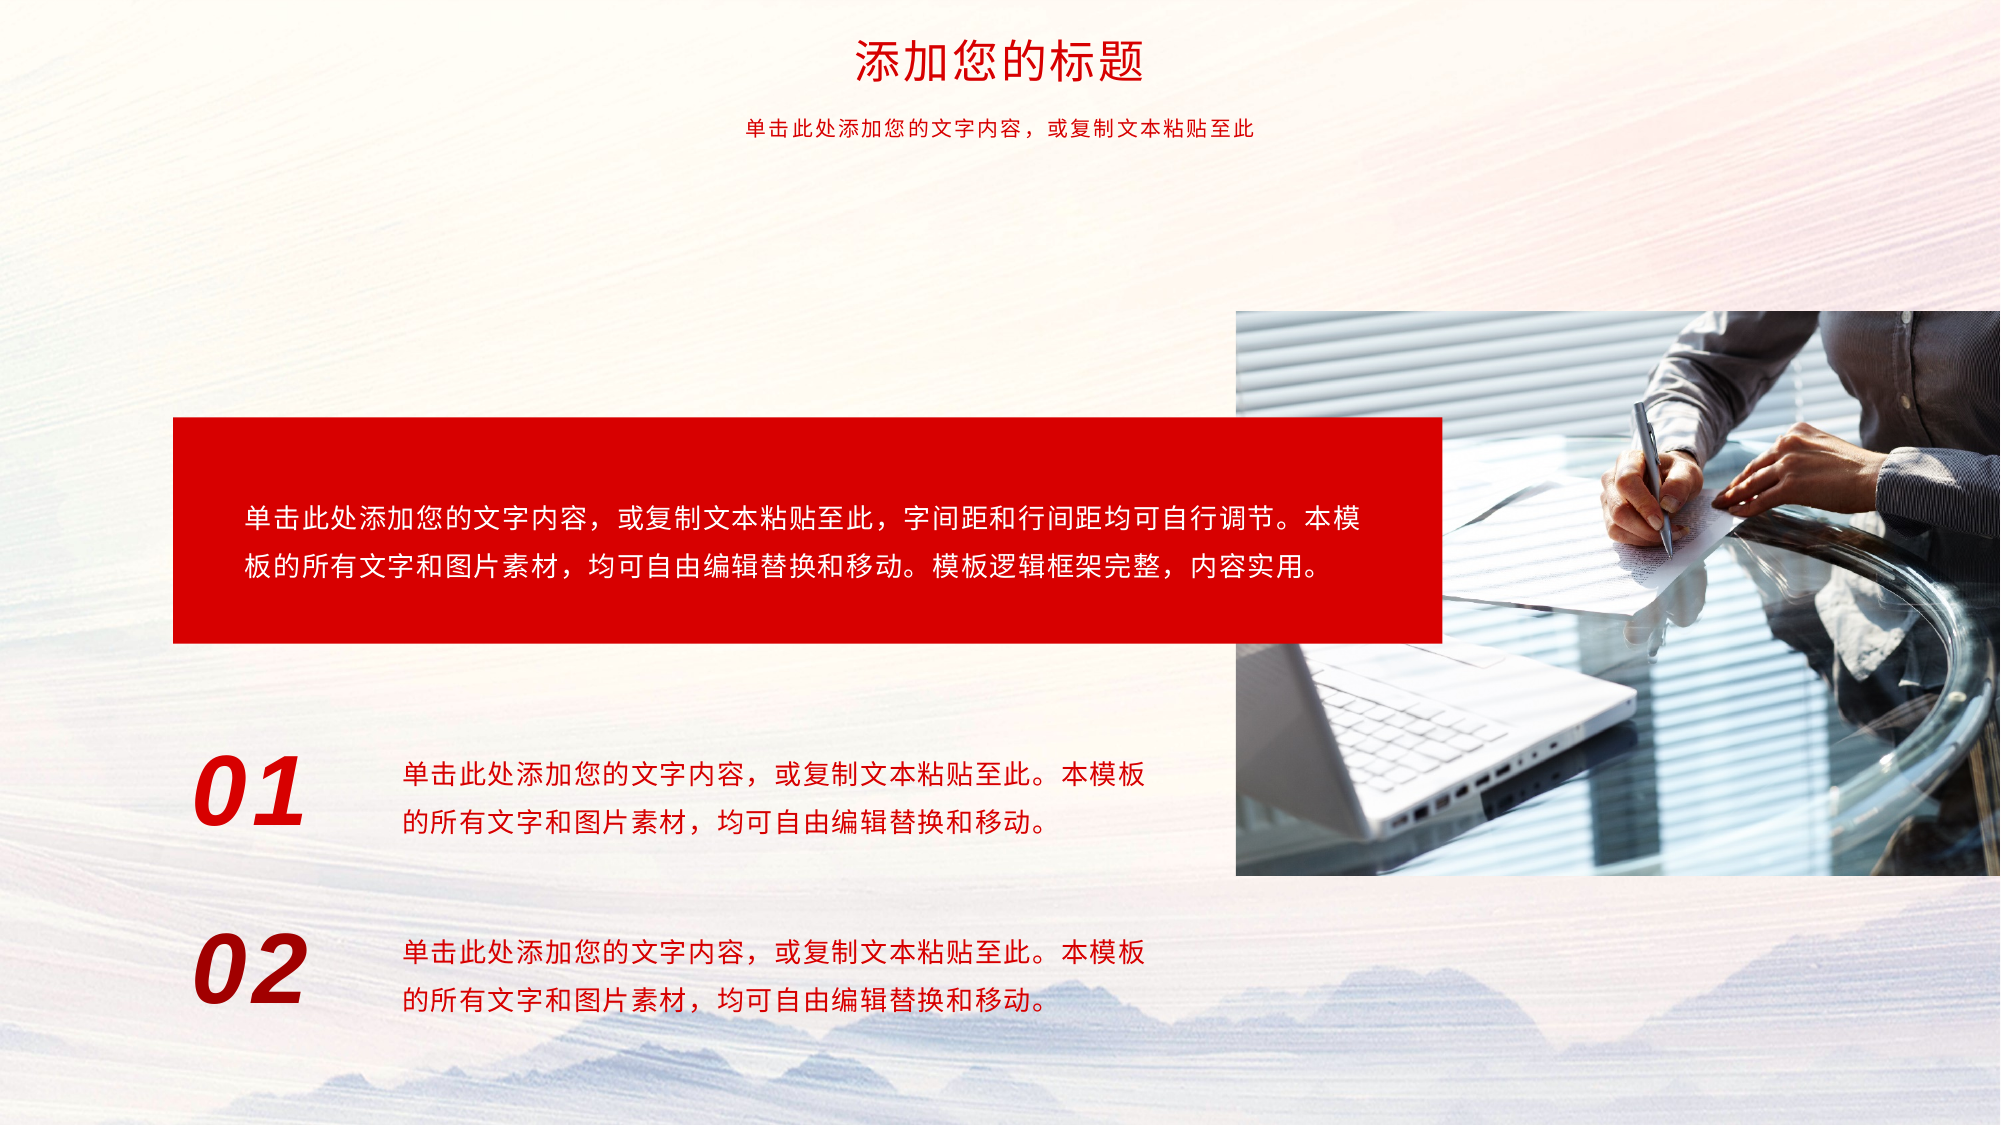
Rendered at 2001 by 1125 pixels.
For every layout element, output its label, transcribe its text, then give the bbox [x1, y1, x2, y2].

list 添加您的标题 [261, 25, 1739, 97]
text_box 单击此处添加您的文字内容，或复制文本粘贴至此。本模板的所有文字和图片素材，均可自由编辑替换和移动。 [387, 911, 1179, 1024]
text_box 01 [176, 718, 323, 853]
text_box [172, 416, 1235, 645]
text_box 单击此处添加您的文字内容，或复制文本粘贴至此。本模板的所有文字和图片素材，均可自由编辑替换和移动。 [387, 733, 1179, 846]
text_box 单击此处添加您的文字内容，或复制文本粘贴至此，字间距和行间距均可自行调节。本模板的所有文字和图片素材，均可自由编辑替换和移动。模板逻辑框架完整，内容实用。 [230, 477, 1235, 590]
picture [0, 0, 2001, 1125]
list 单击此处添加您的文字内容，或复制文本粘贴至此 [261, 97, 1739, 145]
text_box 02 [176, 896, 323, 1031]
